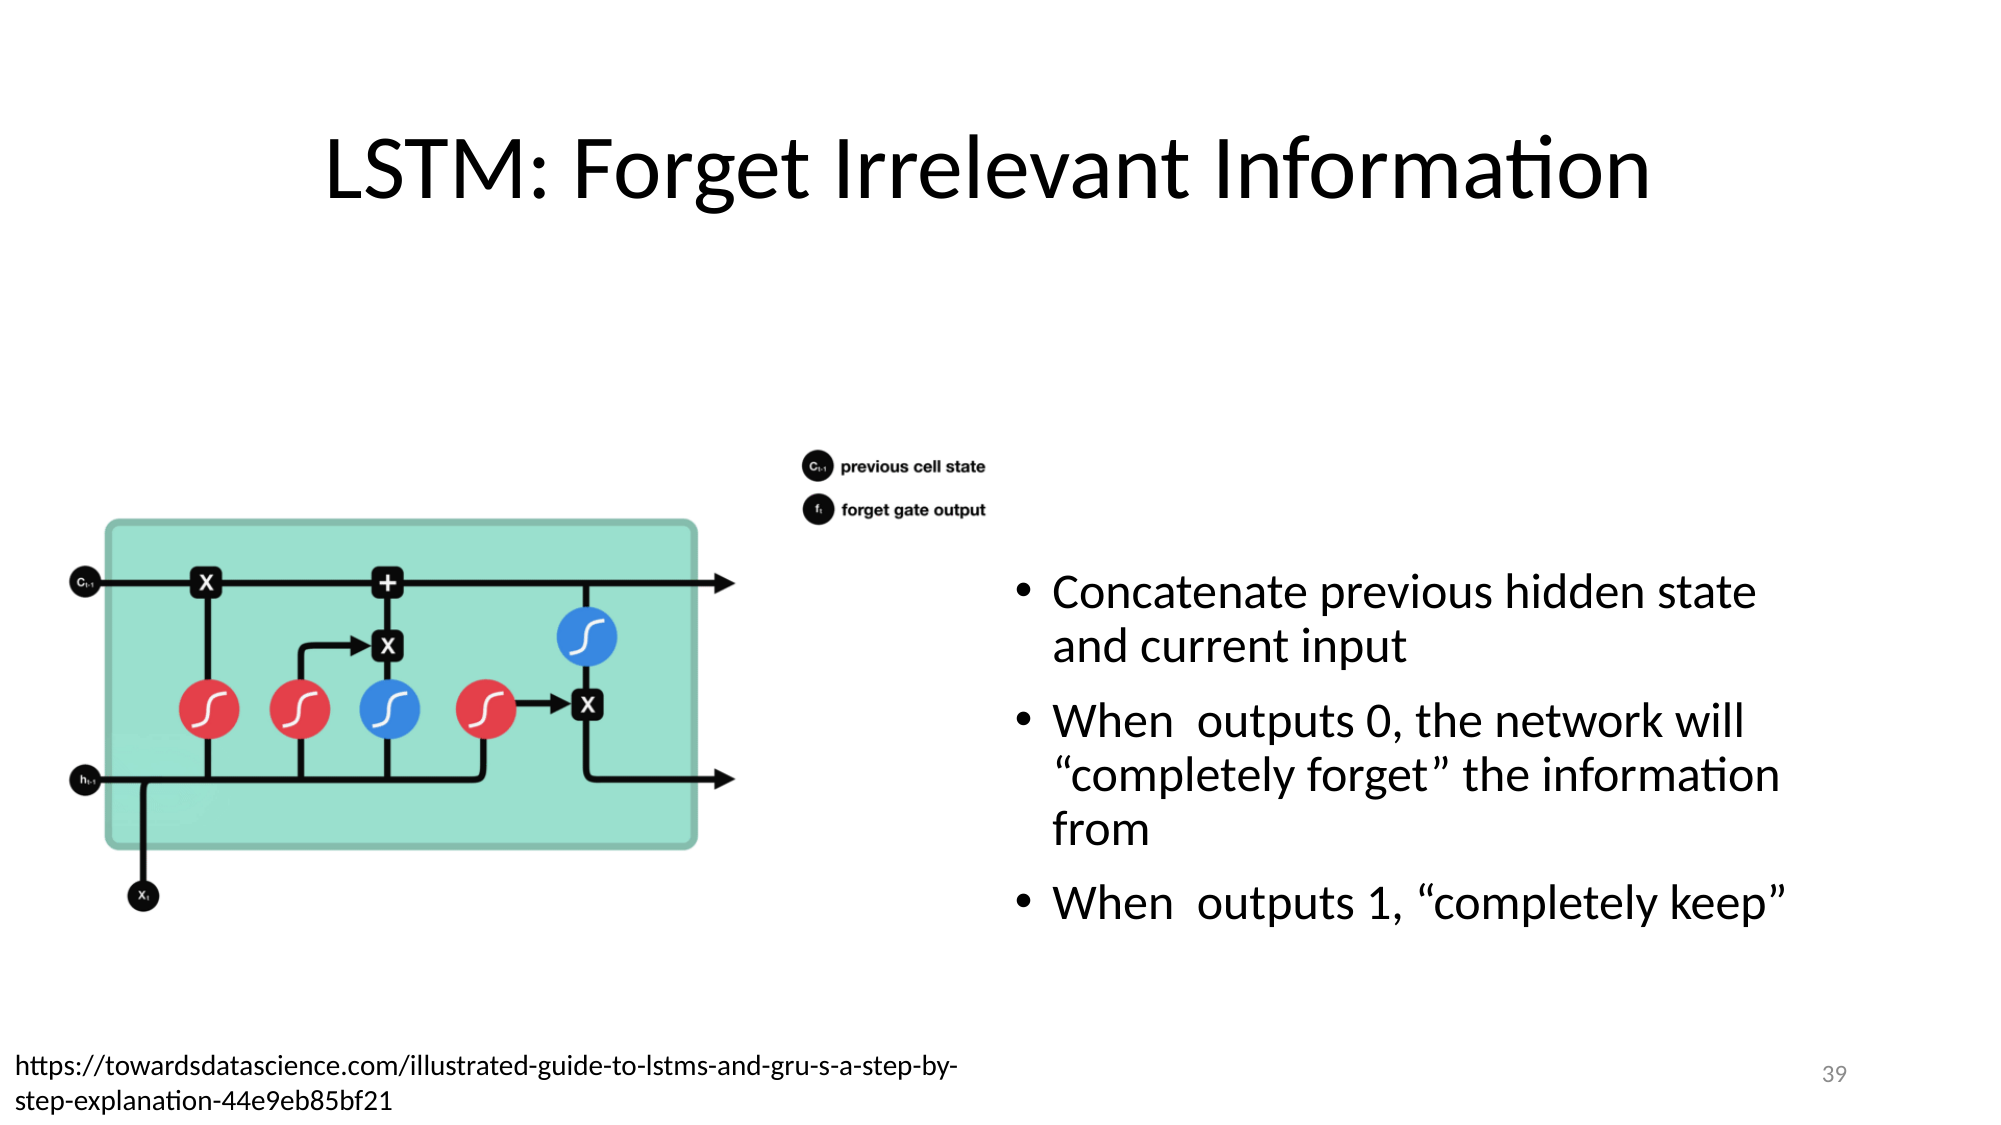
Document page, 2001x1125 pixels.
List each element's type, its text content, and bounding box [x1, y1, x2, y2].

title LSTM: Forget Irrelevant Information [137, 59, 1863, 278]
text_box https://towardsdatascience.com/illustrated-guide-to-lstms-and-gru-s-a-step-by-step-explanation-44e9eb85bf21 [0, 1038, 1000, 1124]
picture [10, 435, 1000, 957]
slide_number 39 [1412, 1042, 1863, 1103]
